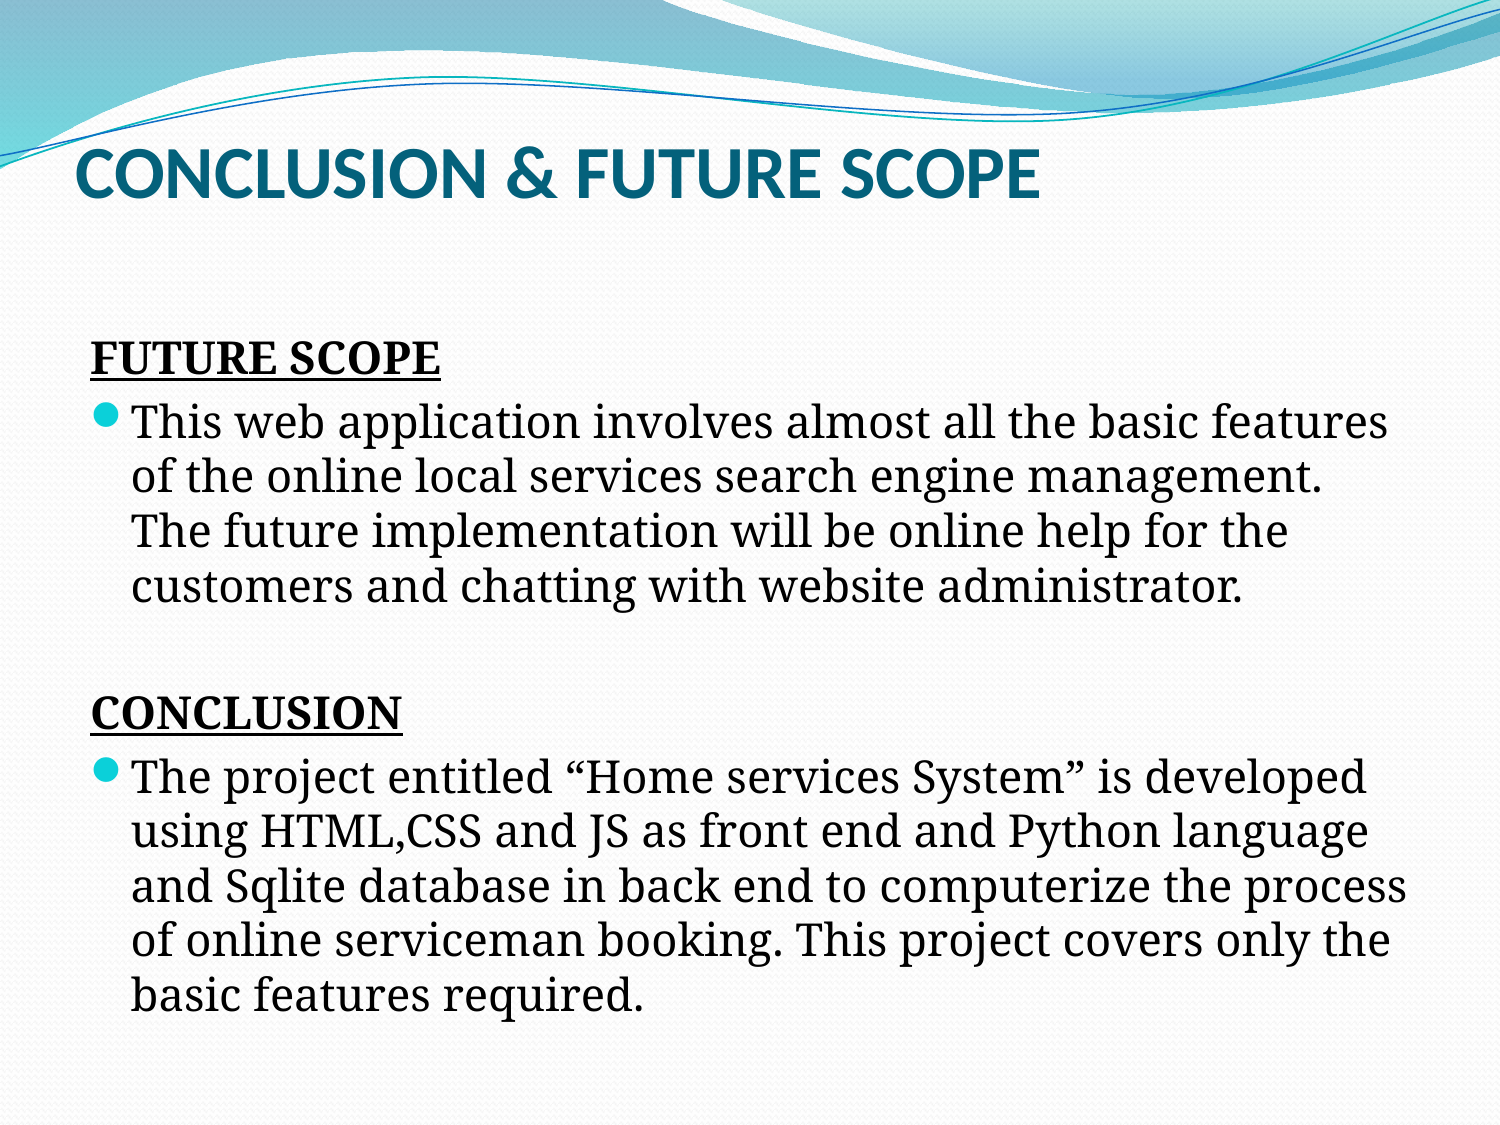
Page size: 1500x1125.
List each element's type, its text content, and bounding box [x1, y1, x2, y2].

title CONCLUSION & FUTURE SCOPE [74, 115, 1426, 257]
list FUTURE SCOPE This web application involves almost all the basic features of the online local services search engine management. The future implementation will be online help for the customers and chatting with website administrator. CONCLUSION The project entitled “Home services System” is developed using HTML,CSS and JS as front end and Python language and Sqlite database in back end to computerize the process of online serviceman booking. This project covers only the basic features required. [74, 257, 1426, 1038]
